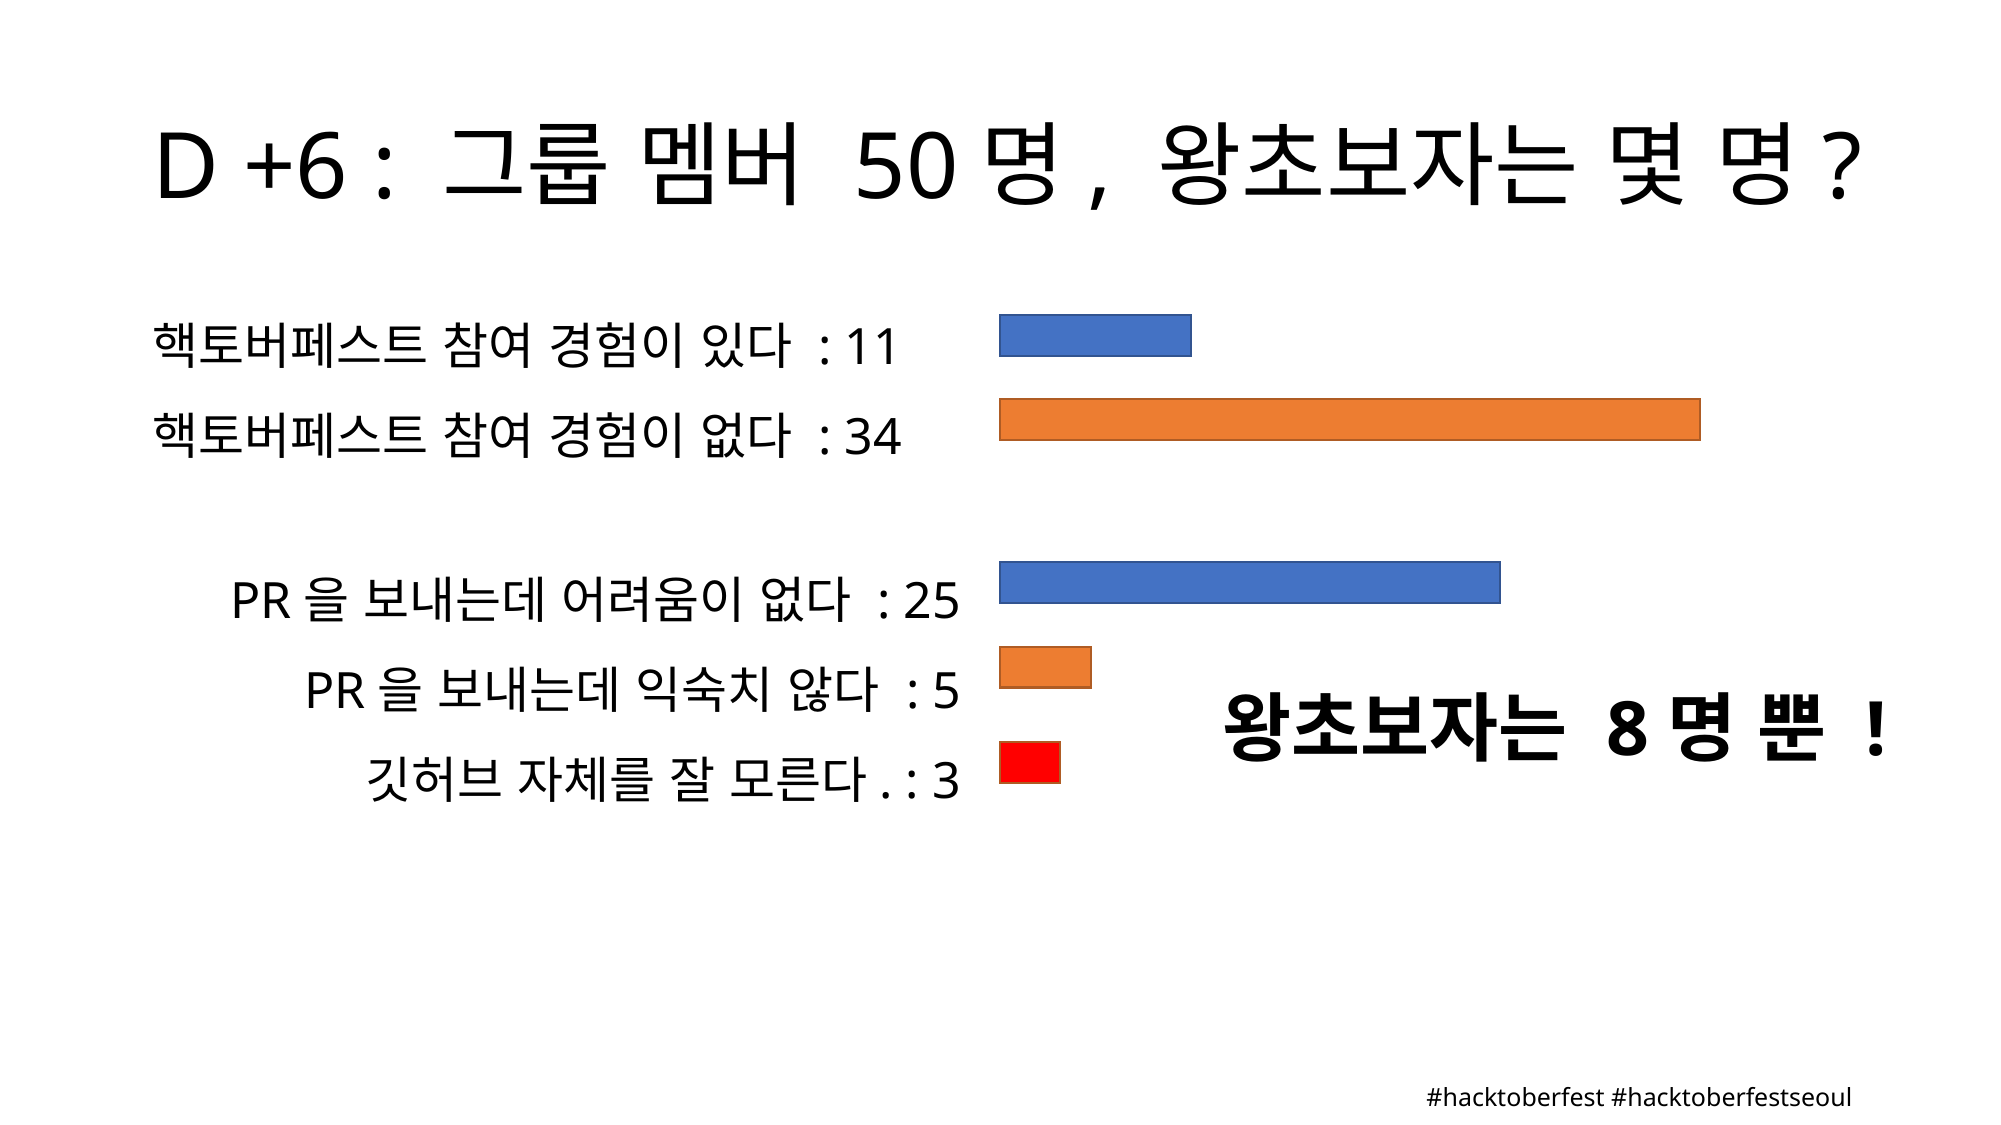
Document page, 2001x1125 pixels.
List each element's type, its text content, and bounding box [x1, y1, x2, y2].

list 왕초보자는 8명 뿐 ! [1207, 683, 1889, 830]
footer #hacktoberfest #hacktoberfestseoul [1302, 1071, 1978, 1125]
text_box [999, 741, 1061, 784]
text_box [999, 561, 1501, 604]
text_box 핵토버페스트 참여 경험이 있다 : 11 핵토버페스트 참여 경험이 없다 : 34 [137, 277, 1000, 472]
text_box [999, 314, 1192, 357]
text_box PR을 보내는데 어려움이 없다 : 25 PR을 보내는데 익숙치 않다 : 5 깃허브 자체를 잘 모른다. : 3 [137, 531, 976, 816]
title D +6 : 그룹 멤버 50명, 왕초보자는 몇 명? [137, 59, 1863, 278]
text_box [999, 398, 1701, 441]
text_box [999, 646, 1092, 689]
